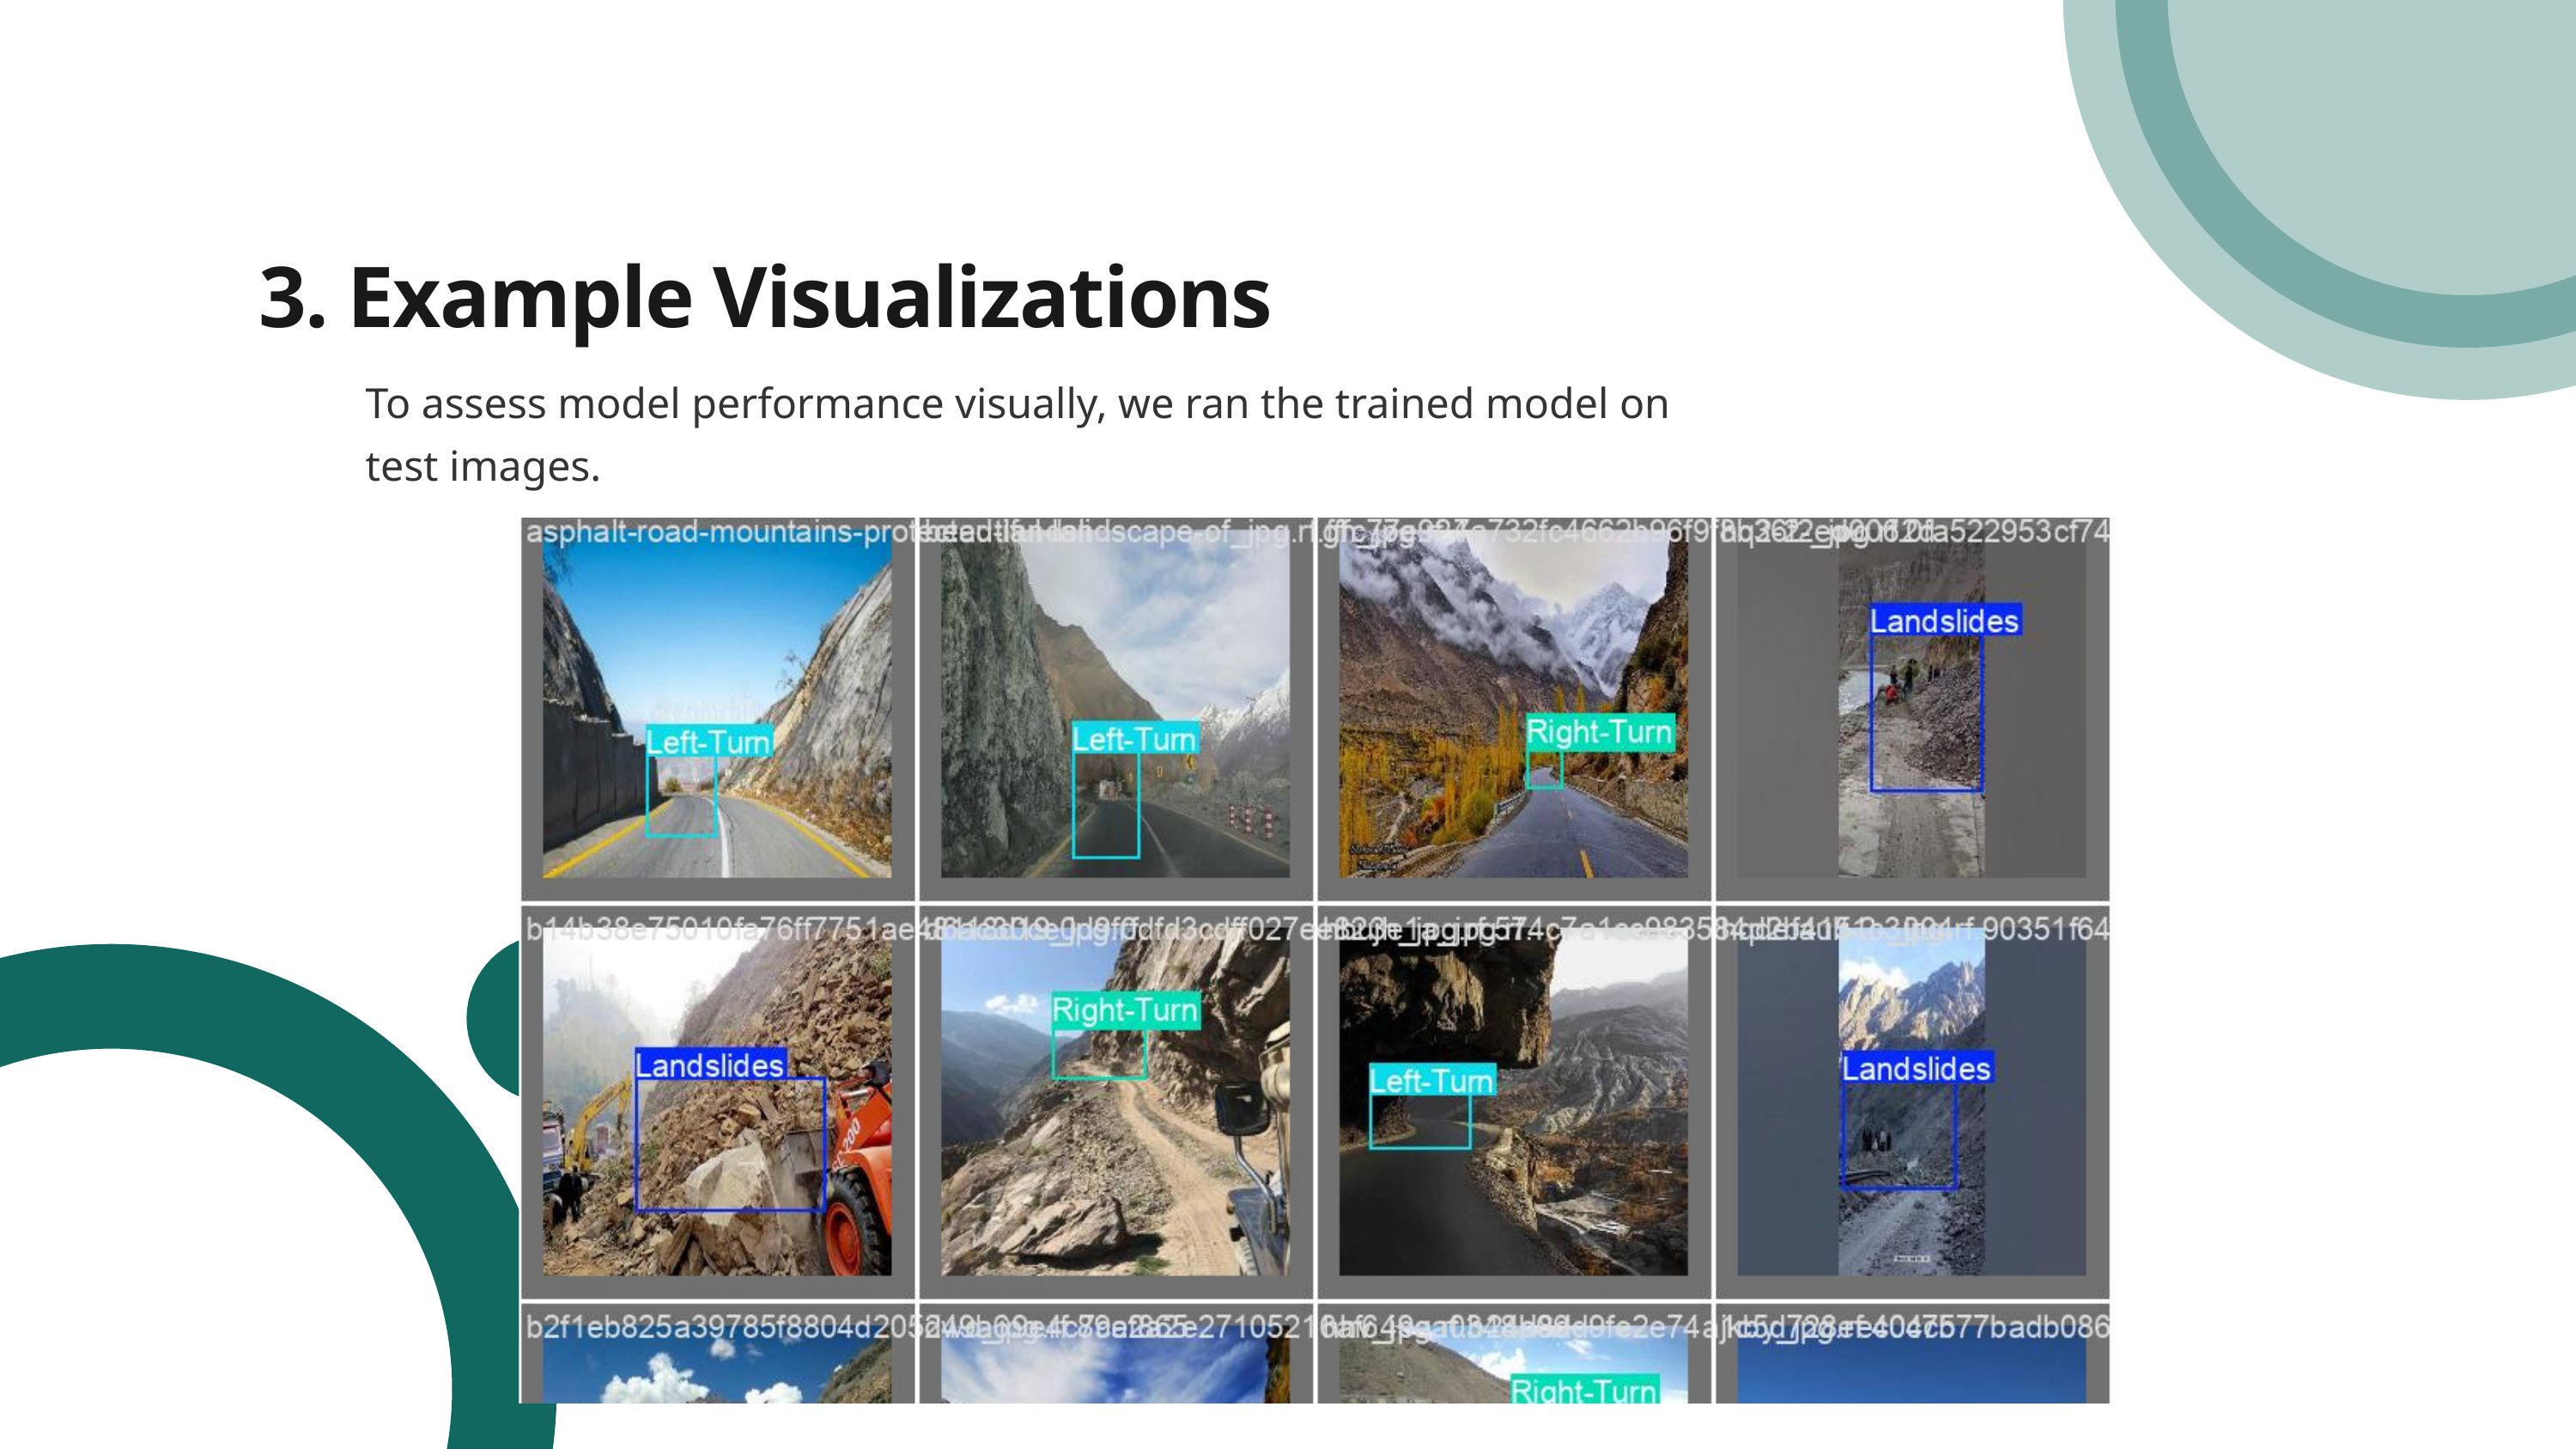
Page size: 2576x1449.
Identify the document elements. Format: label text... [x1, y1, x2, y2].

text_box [519, 986, 583, 1051]
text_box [0, 996, 505, 1449]
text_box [2115, 0, 2576, 349]
text_box [519, 518, 2111, 1404]
text_box 3. Example Visualizations [258, 227, 1501, 345]
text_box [677, 1180, 845, 1349]
text_box To assess model performance visually, we ran the trained model on test images. [365, 365, 1748, 489]
